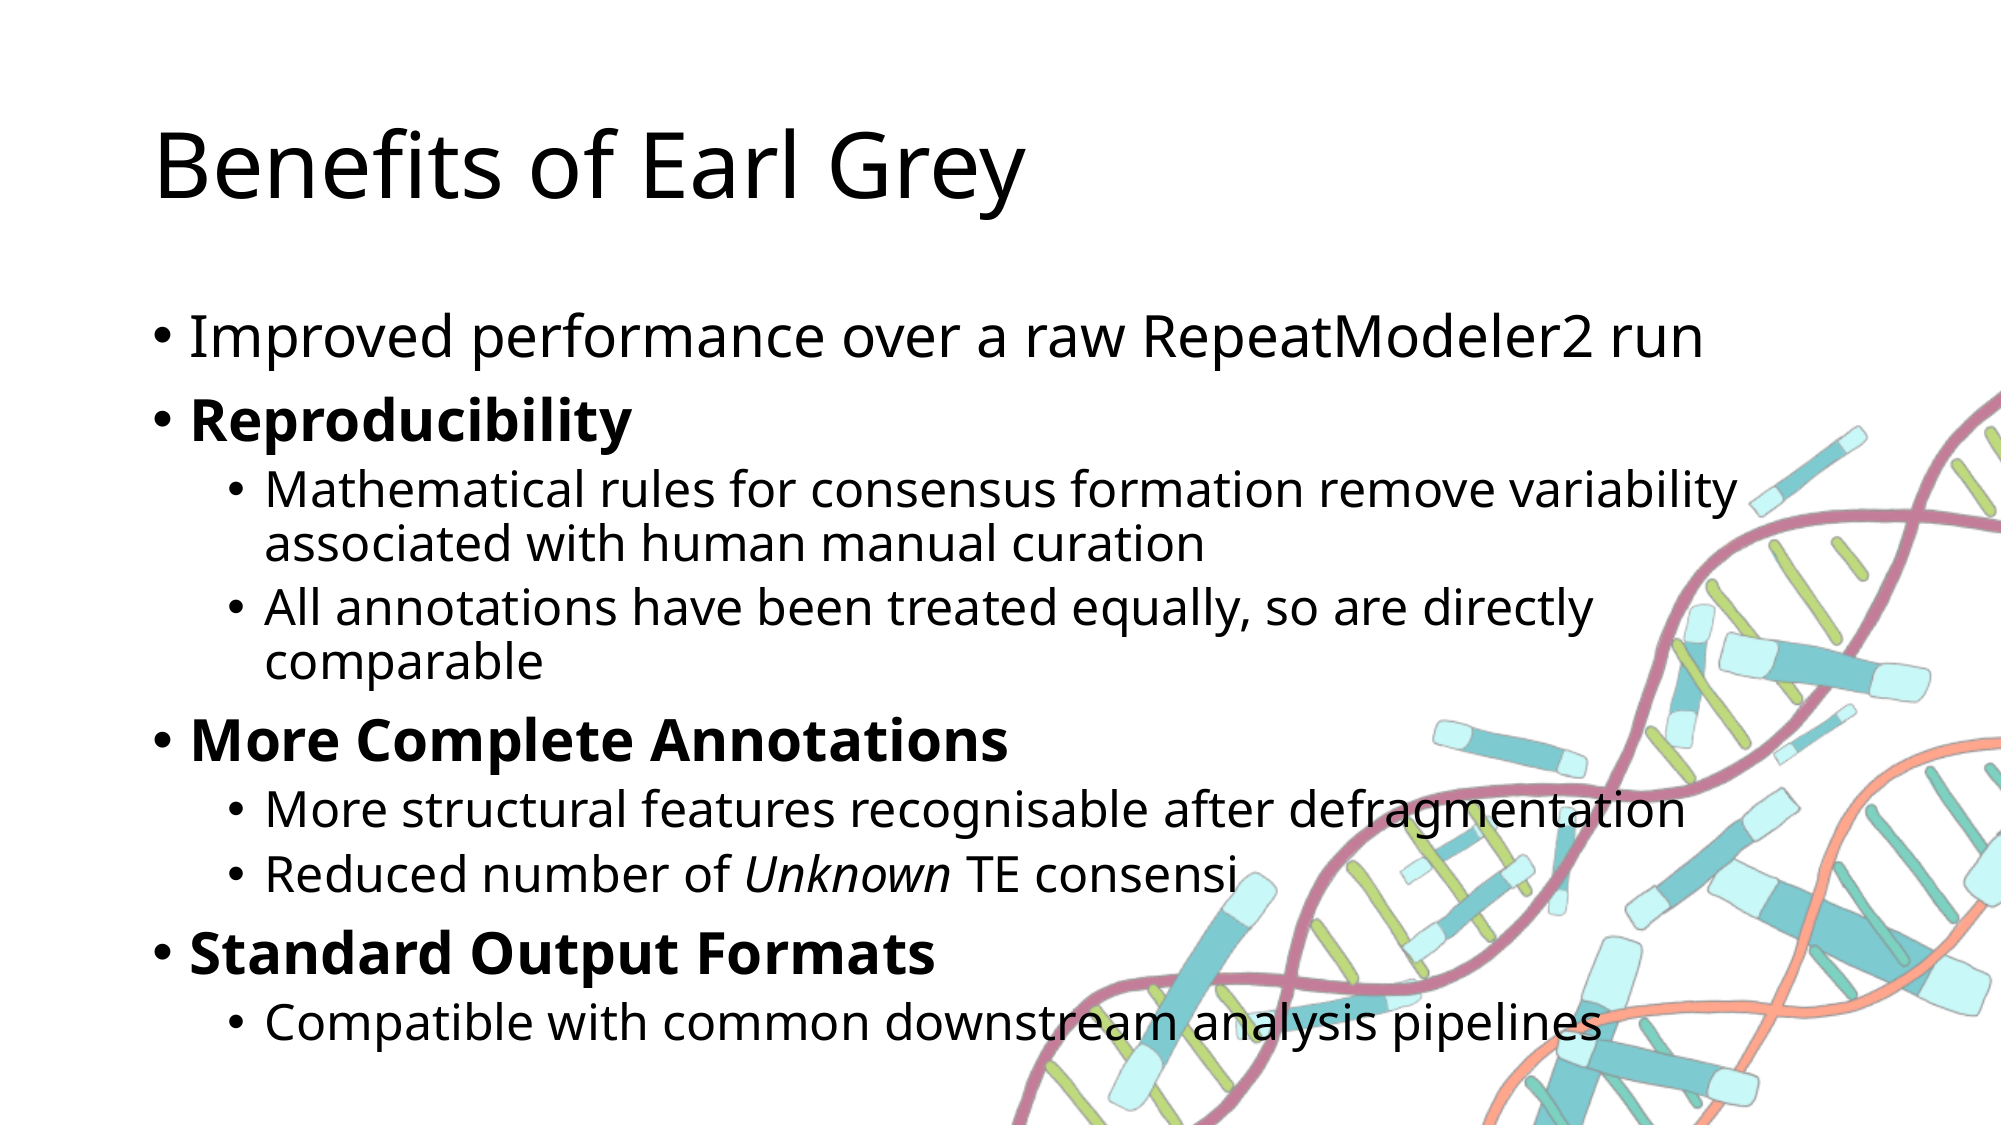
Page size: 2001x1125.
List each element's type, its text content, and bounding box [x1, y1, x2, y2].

list Improved performance over a raw RepeatModeler2 run Reproducibility Mathematical rules for consensus formation remove variability associated with human manual curation All annotations have been treated equally, so are directly comparable More Complete Annotations More structural features recognisable after defragmentation Reduced number of Unknown TE consensi Standard Output Formats Compatible with common downstream analysis pipelines [137, 299, 1863, 1014]
title Benefits of Earl Grey [137, 59, 1863, 278]
